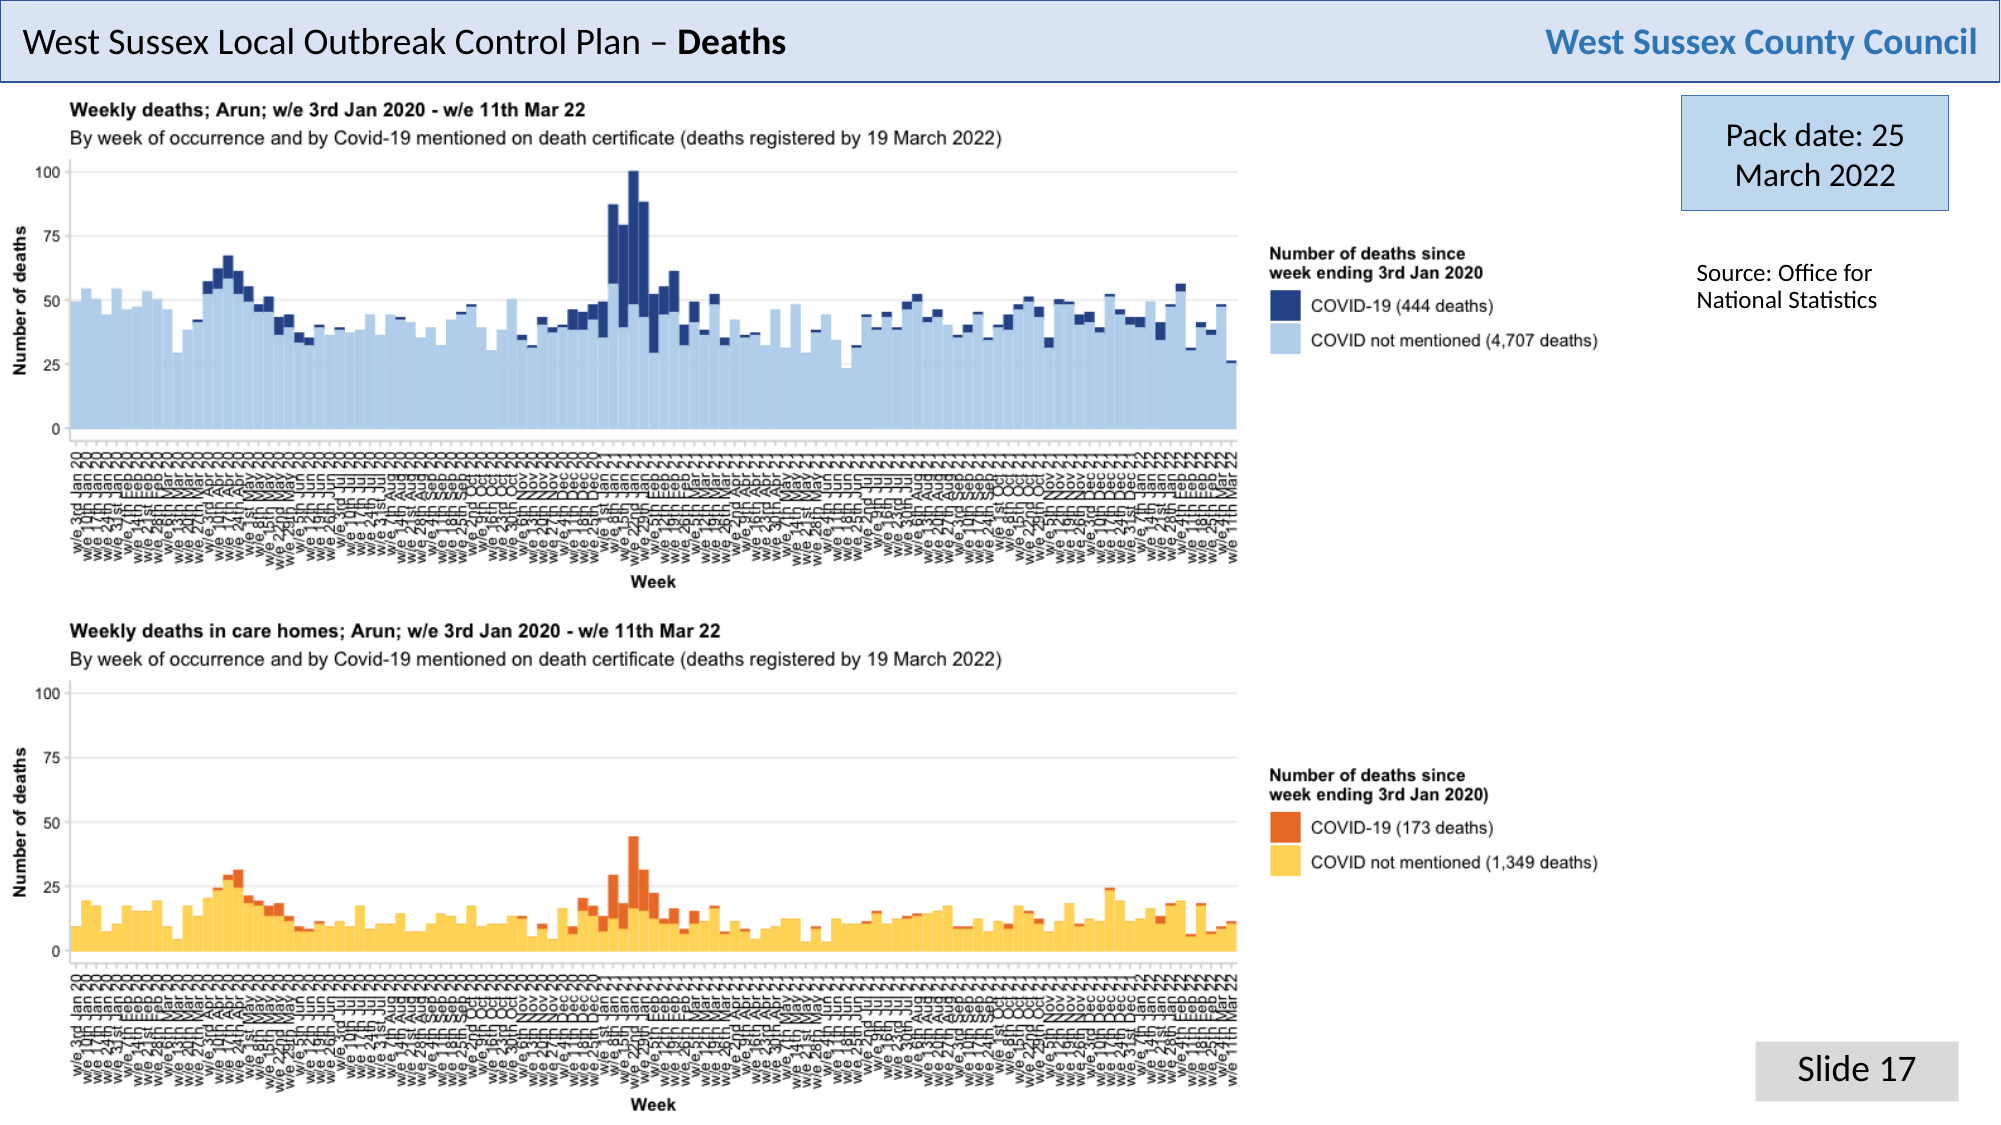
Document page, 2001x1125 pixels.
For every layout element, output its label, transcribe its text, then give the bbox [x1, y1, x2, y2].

list Slide 17 [1755, 1041, 1959, 1102]
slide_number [1681, 95, 1949, 211]
picture [3, 612, 1619, 1125]
picture [3, 91, 1619, 602]
list Source: Office for National Statistics [1681, 252, 1959, 289]
